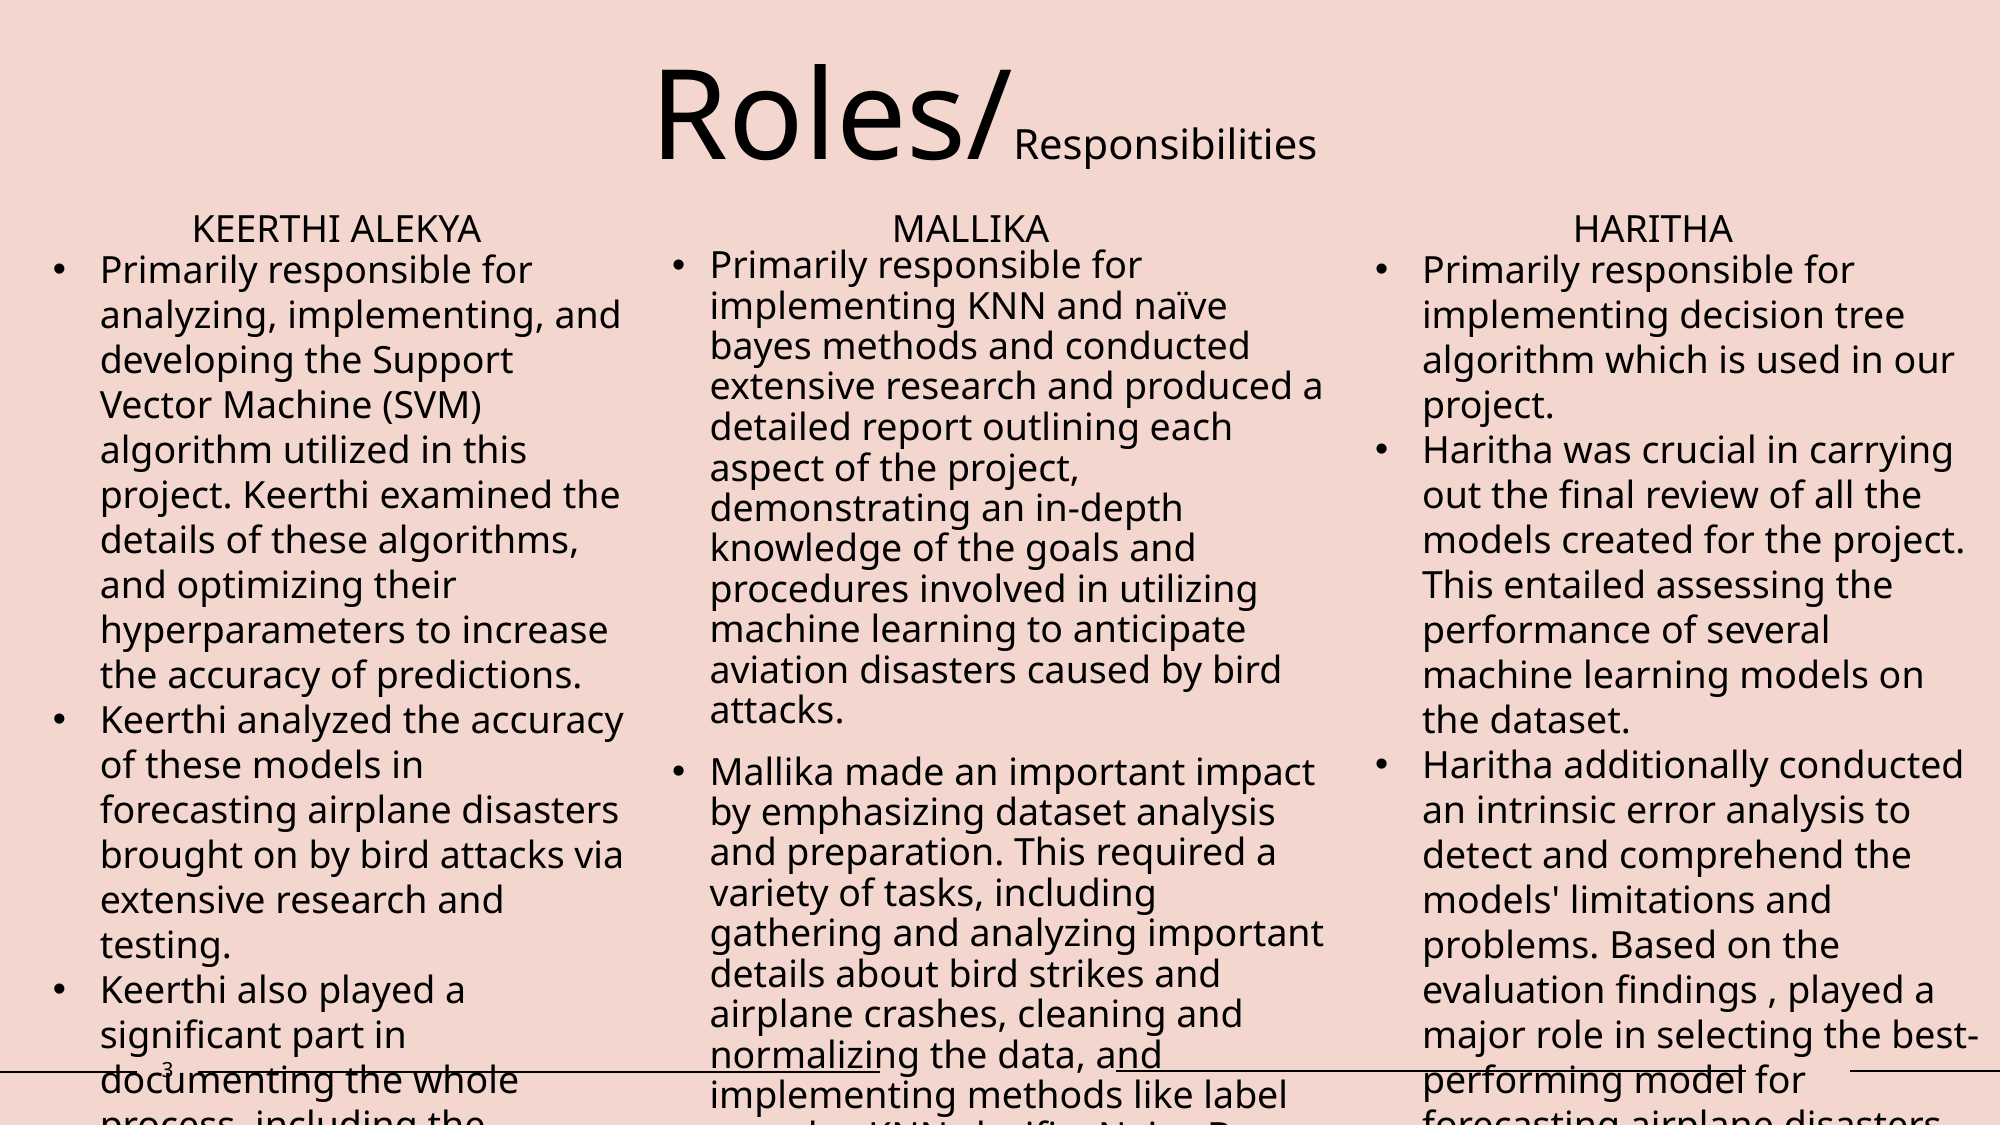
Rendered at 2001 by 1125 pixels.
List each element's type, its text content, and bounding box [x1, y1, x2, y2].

text_box Primarily responsible for implementing decision tree algorithm which is used in our project. Haritha was crucial in carrying out the final review of all the models created for the project. This entailed assessing the performance of several machine learning models on the dataset. Haritha additionally conducted an intrinsic error analysis to detect and comprehend the models' limitations and problems. Based on the evaluation findings , played a major role in selecting the best-performing model for forecasting airplane disasters caused by bird strikes Based on these results, several preventive measures can be implemented to reduce the occurrence and impact of bird strikes [1360, 238, 2000, 1125]
text_box KEERTHI ALEKYA [176, 197, 609, 258]
text_box MALLIKA [877, 197, 1415, 258]
text_box HARITHA [1558, 197, 1803, 258]
title Roles/Responsibilities [10, 26, 1958, 175]
list Primarily responsible for implementing KNN and naïve bayes methods and conducted extensive research and produced a detailed report outlining each aspect of the project, demonstrating an in-depth knowledge of the goals and procedures involved in utilizing machine learning to anticipate aviation disasters caused by bird attacks. Mallika made an important impact by emphasizing dataset analysis and preparation. This required a variety of tasks, including gathering and analyzing important details about bird strikes and airplane crashes, cleaning and normalizing the data, and implementing methods like label encoder, KNN clasifier,Naive Bayes classifier and Matlplot library for data visualization [657, 238, 1343, 1069]
text_box Primarily responsible for analyzing, implementing, and developing the Support Vector Machine (SVM) algorithm utilized in this project. Keerthi examined the details of these algorithms, and optimizing their hyperparameters to increase the accuracy of predictions. Keerthi analyzed the accuracy of these models in forecasting airplane disasters brought on by bird attacks via extensive research and testing. Keerthi also played a significant part in documenting the whole process, including the implementation specifics and results. [38, 238, 640, 1125]
